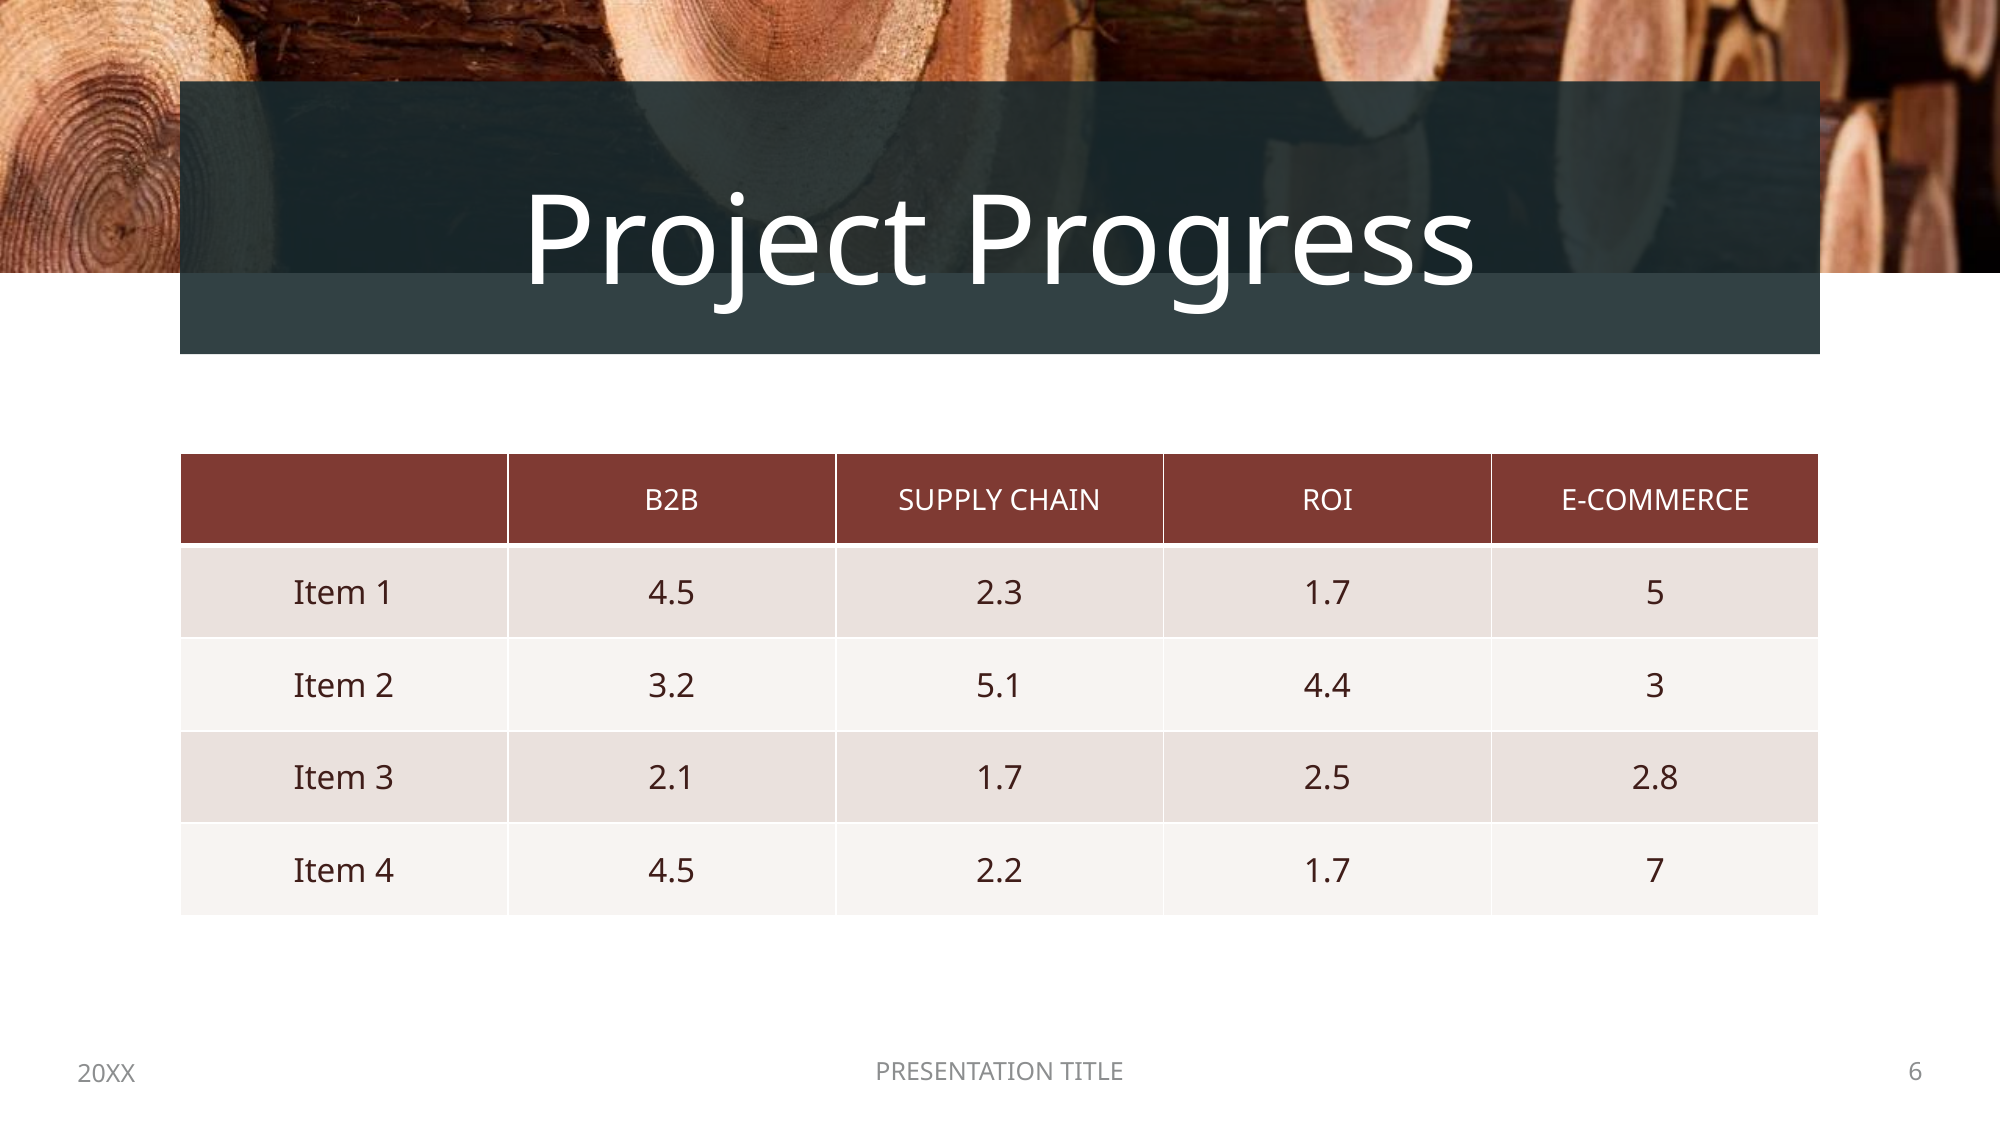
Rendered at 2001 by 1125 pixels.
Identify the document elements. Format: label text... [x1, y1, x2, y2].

slide_number 20XX [62, 1042, 513, 1103]
table_cell 1.7 [837, 732, 1163, 822]
table_cell 2.5 [1164, 732, 1491, 822]
table_cell Item 4 [181, 824, 507, 915]
footer Presentation title [662, 1042, 1338, 1103]
table_cell 4.4 [1164, 639, 1491, 730]
picture [0, 0, 2000, 273]
table_header [181, 454, 507, 543]
table_cell 7 [1492, 824, 1818, 915]
table_cell 1.7 [1164, 548, 1491, 637]
table_cell 2.1 [509, 732, 835, 822]
slide_number 6 [1757, 1042, 1938, 1103]
table_cell 5.1 [837, 639, 1163, 730]
table_header SUPPLY CHAIN [837, 454, 1163, 543]
table_cell 2.2 [837, 824, 1163, 915]
table_cell 4.5 [509, 824, 835, 915]
table_cell Item 3 [181, 732, 507, 822]
table_header ROI [1164, 454, 1491, 543]
table_cell Item 1 [181, 548, 507, 637]
table_cell 2.3 [837, 548, 1163, 637]
table_cell 2.8 [1492, 732, 1818, 822]
table_cell 5 [1492, 548, 1818, 637]
table_cell 3 [1492, 639, 1818, 730]
table_header B2B [509, 454, 835, 543]
table_cell 3.2 [509, 639, 835, 730]
table_header E-COMMERCE [1492, 454, 1818, 543]
table_cell 4.5 [509, 548, 835, 637]
table_cell 1.7 [1164, 824, 1491, 915]
table_cell Item 2 [181, 639, 507, 730]
title Project Progress [180, 273, 1820, 355]
